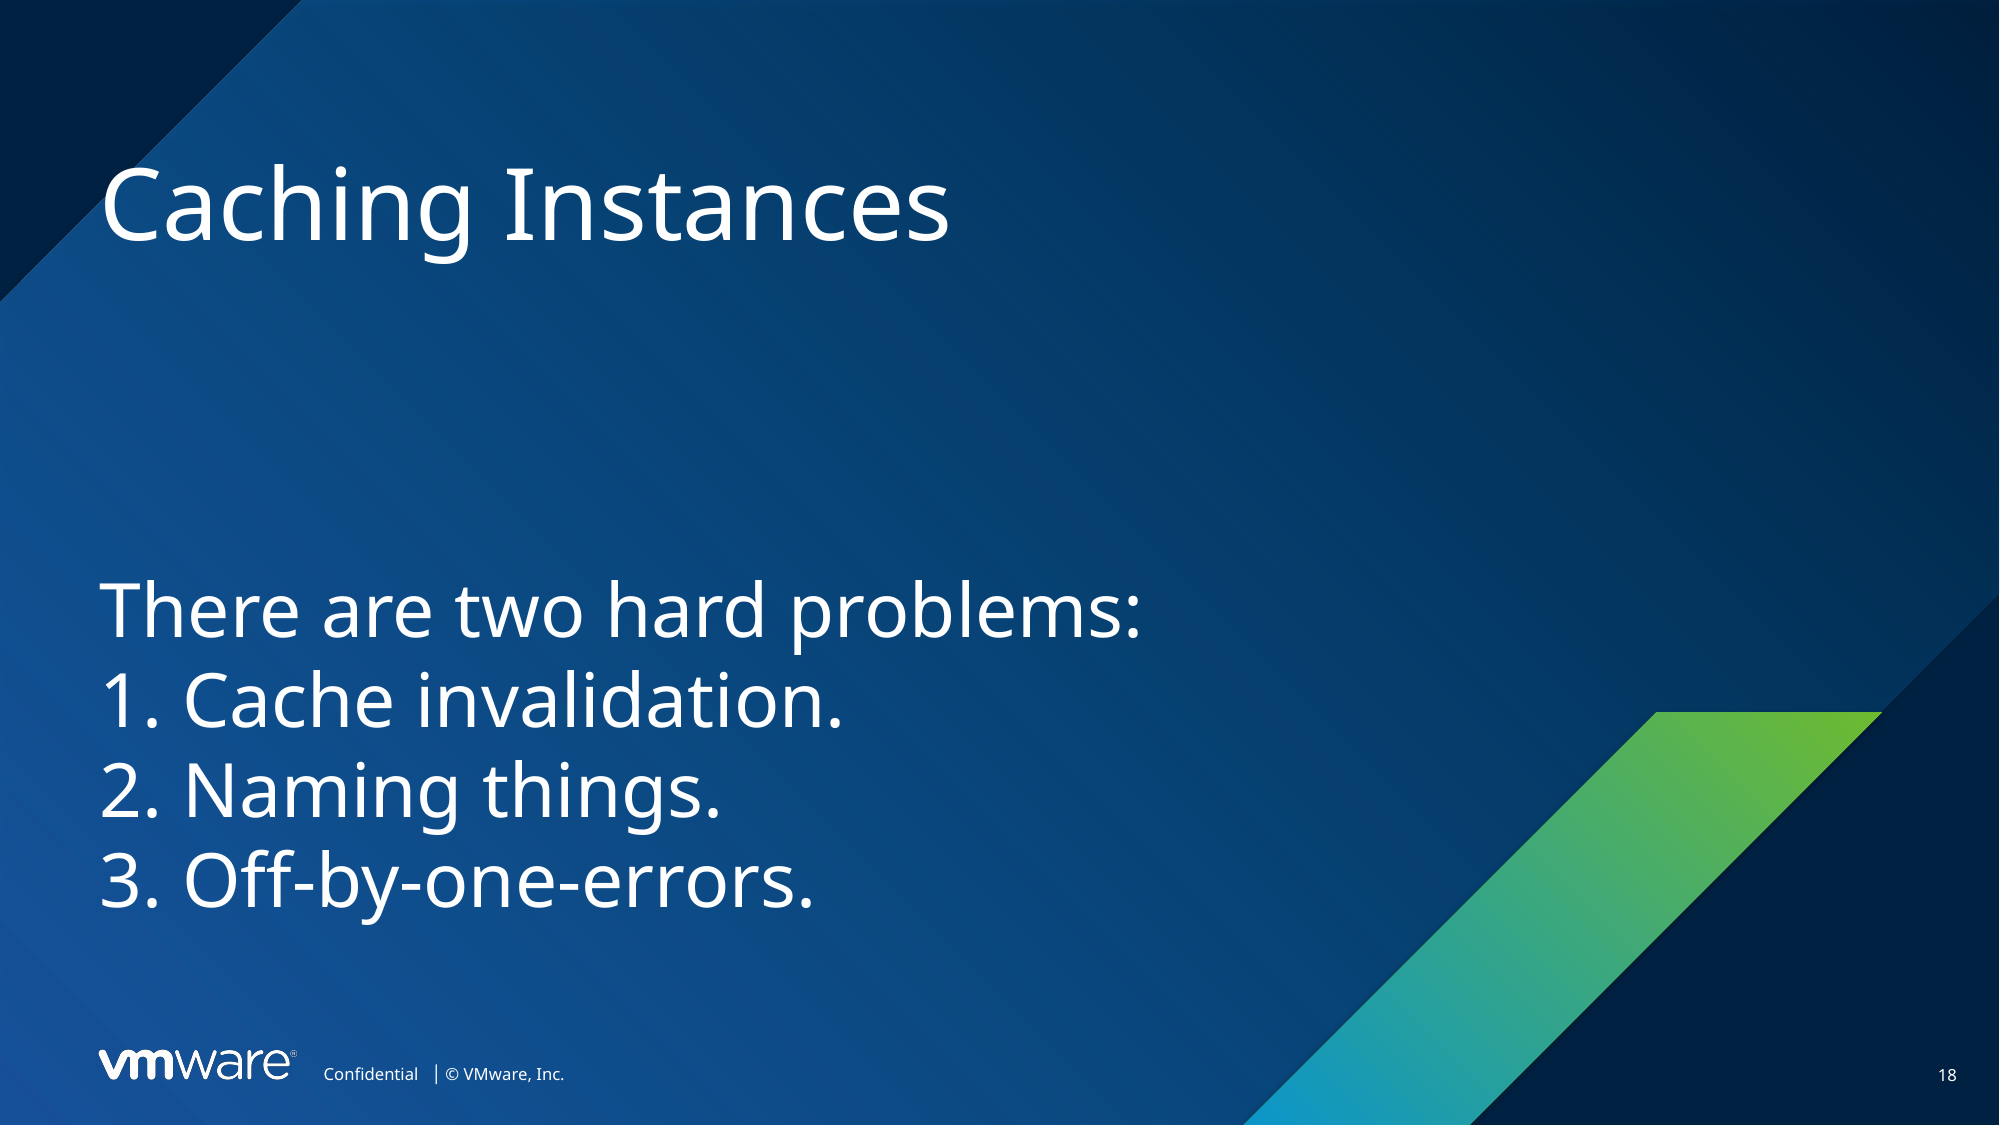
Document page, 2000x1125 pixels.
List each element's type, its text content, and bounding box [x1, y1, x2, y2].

picture [68, 1019, 321, 1111]
list There are two hard problems: 1. Cache invalidation. 2. Naming things. 3. Off-by-one-errors. [99, 562, 1900, 938]
title Caching Instances [99, 153, 1900, 412]
